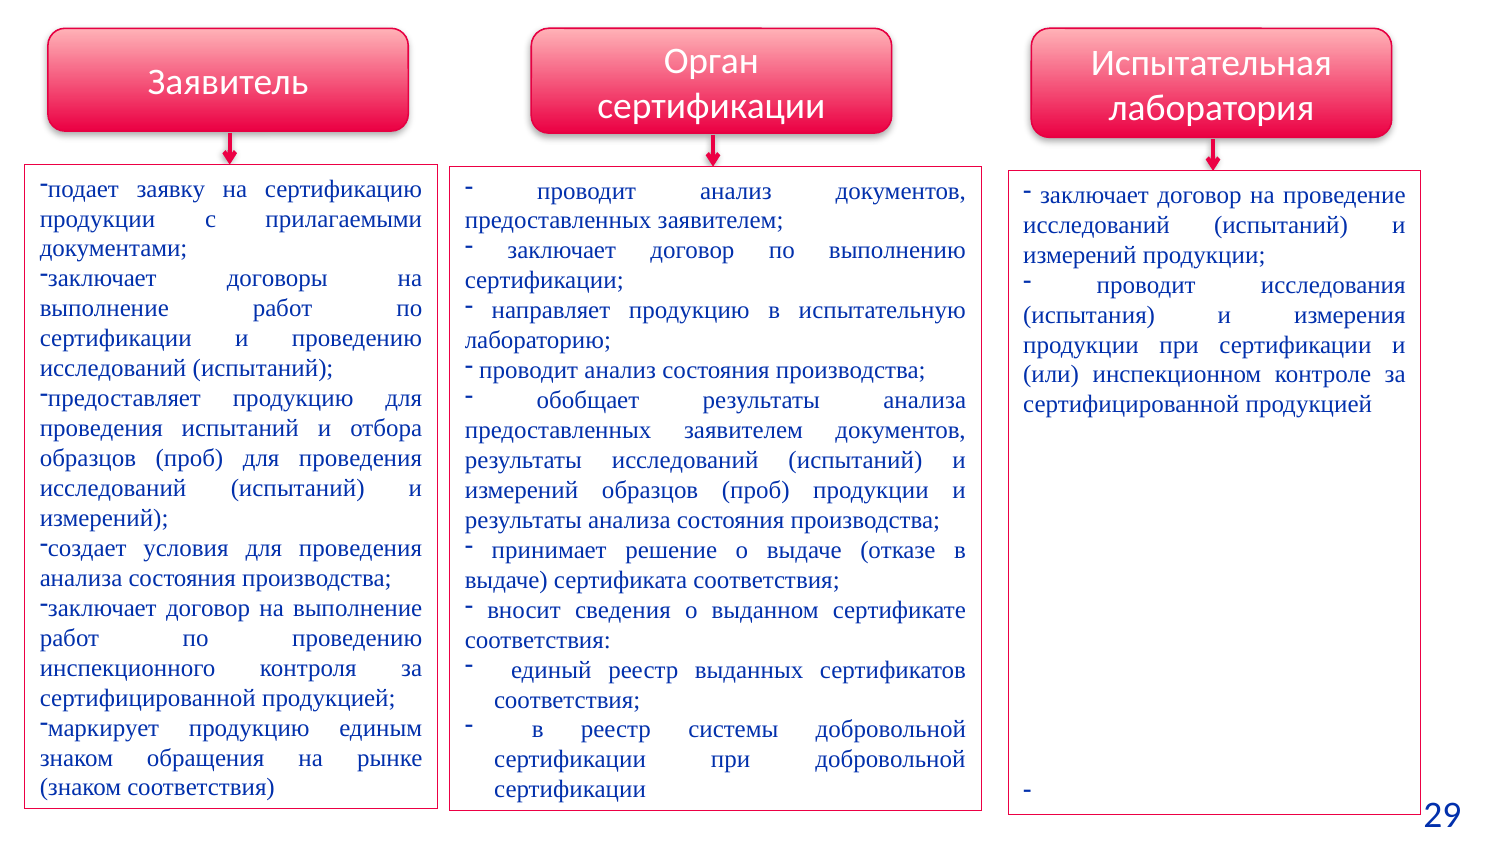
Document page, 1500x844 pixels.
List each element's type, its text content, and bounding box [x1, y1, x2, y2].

text_box Заявитель [47, 27, 410, 132]
text_box заключает договор на проведение исследований (испытаний) и измерений продукции; проводит исследования (испытания) и измерения продукции при сертификации и (или) инспекционном контроле за сертифицированной продукцией [1008, 170, 1421, 815]
text_box Испытательная лаборатория [1030, 27, 1393, 139]
text_box подает заявку на сертификацию продукции с прилагаемыми документами; заключает договоры на выполнение работ по сертификации и проведению исследований (испытаний); предоставляет продукцию для проведения испытаний и отбора образцов (проб) для проведения исследований (испытаний) и измерений); создает условия для проведения анализа состояния производства; заключает договор на выполнение работ по проведению инспекционного контроля за сертифицированной продукцией; маркирует продукцию единым знаком обращения на рынке (знаком соответствия) [24, 164, 438, 809]
text_box проводит анализ документов, предоставленных заявителем; заключает договор по выполнению сертификации; направляет продукцию в испытательную лабораторию; проводит анализ состояния производства; обобщает результаты анализа предоставленных заявителем документов, результаты исследований (испытаний) и измерений образцов (проб) продукции и результаты анализа состояния производства; принимает решение о выдаче (отказе в выдаче) сертификата соответствия; вносит сведения о выданном сертификате соответствия: единый реестр выданных сертификатов соответствия; в реестр системы добровольной сертификации при добровольной сертификации [449, 166, 982, 811]
text_box 29 [1408, 783, 1497, 843]
text_box Орган сертификации [530, 27, 893, 134]
